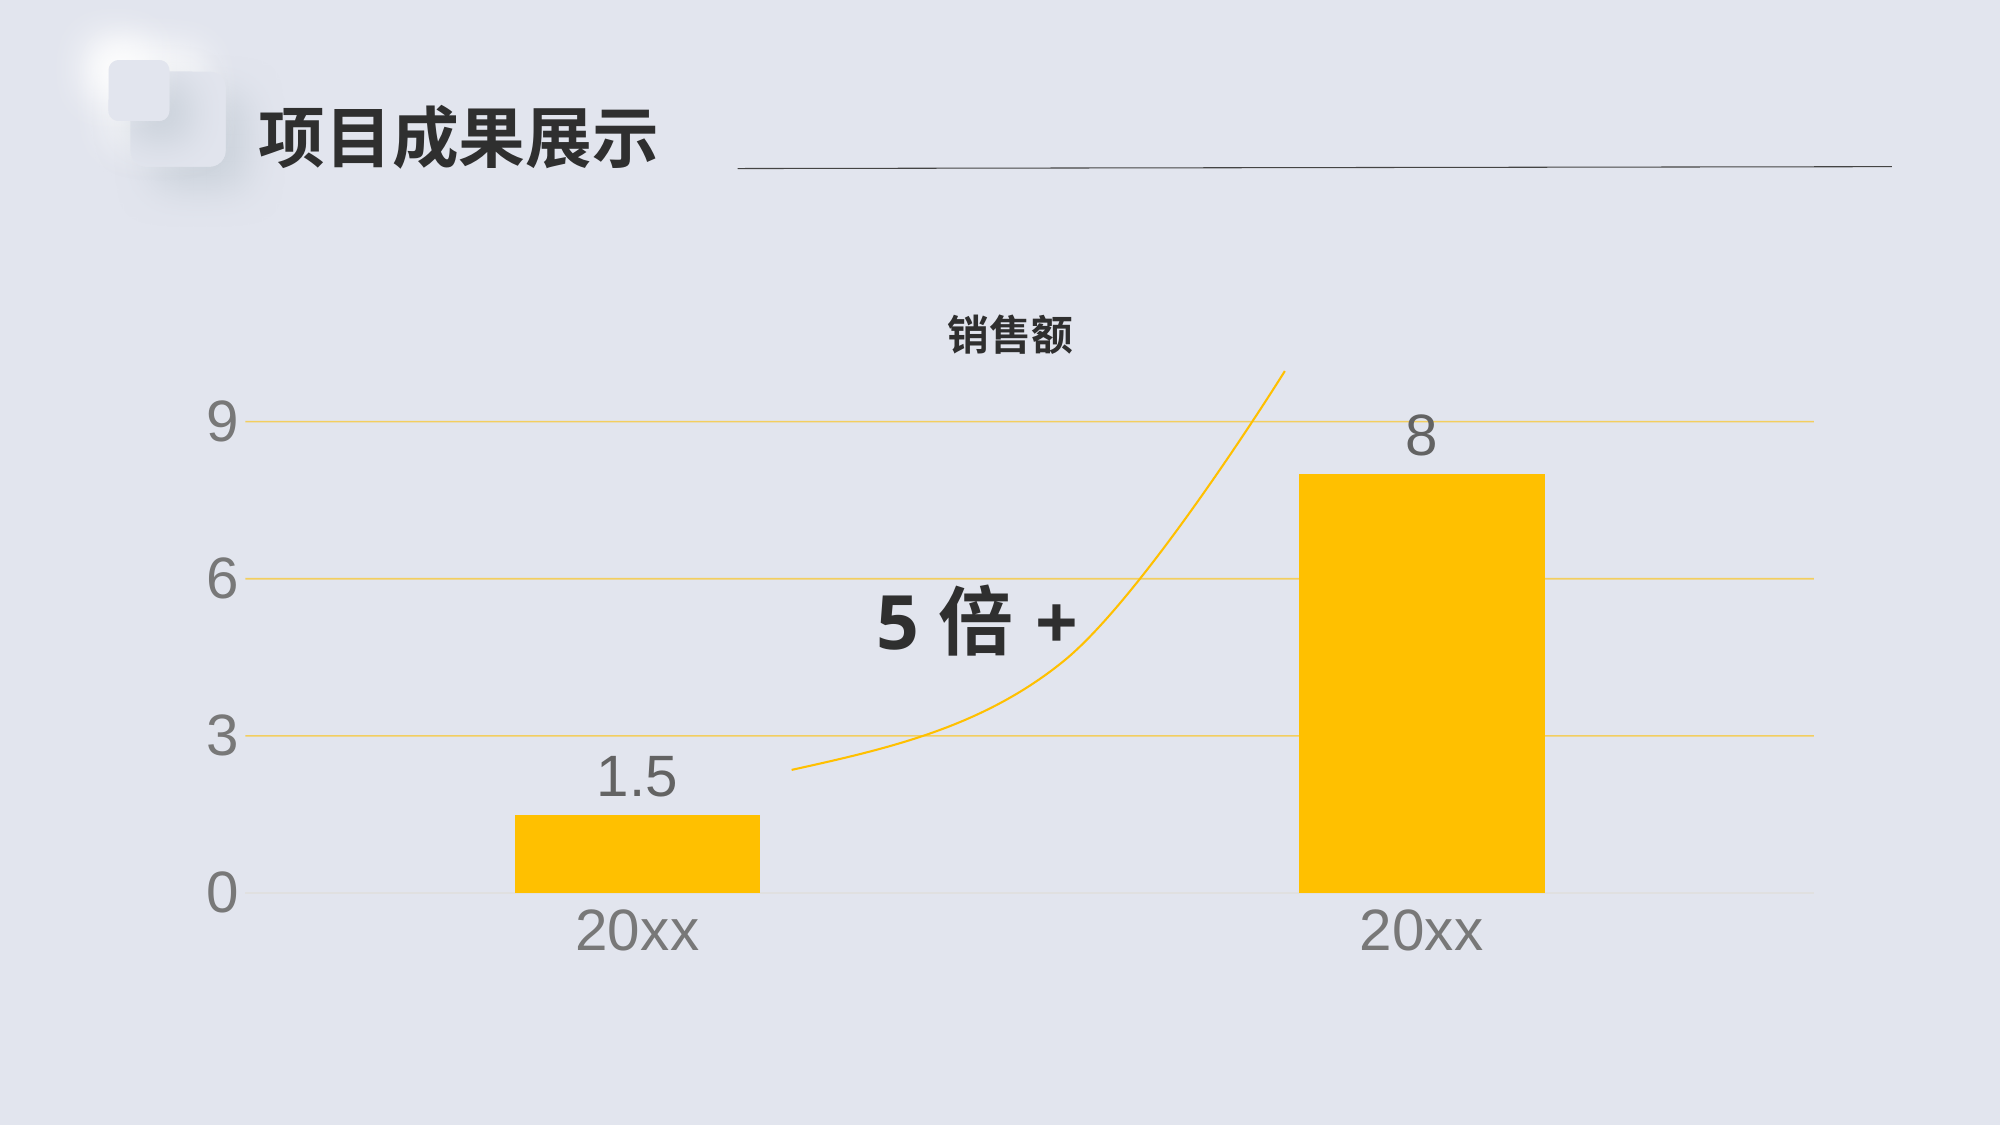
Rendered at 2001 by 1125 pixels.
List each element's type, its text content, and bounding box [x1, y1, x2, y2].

list 项目成果展示 [258, 105, 1211, 178]
chart [173, 267, 1848, 978]
